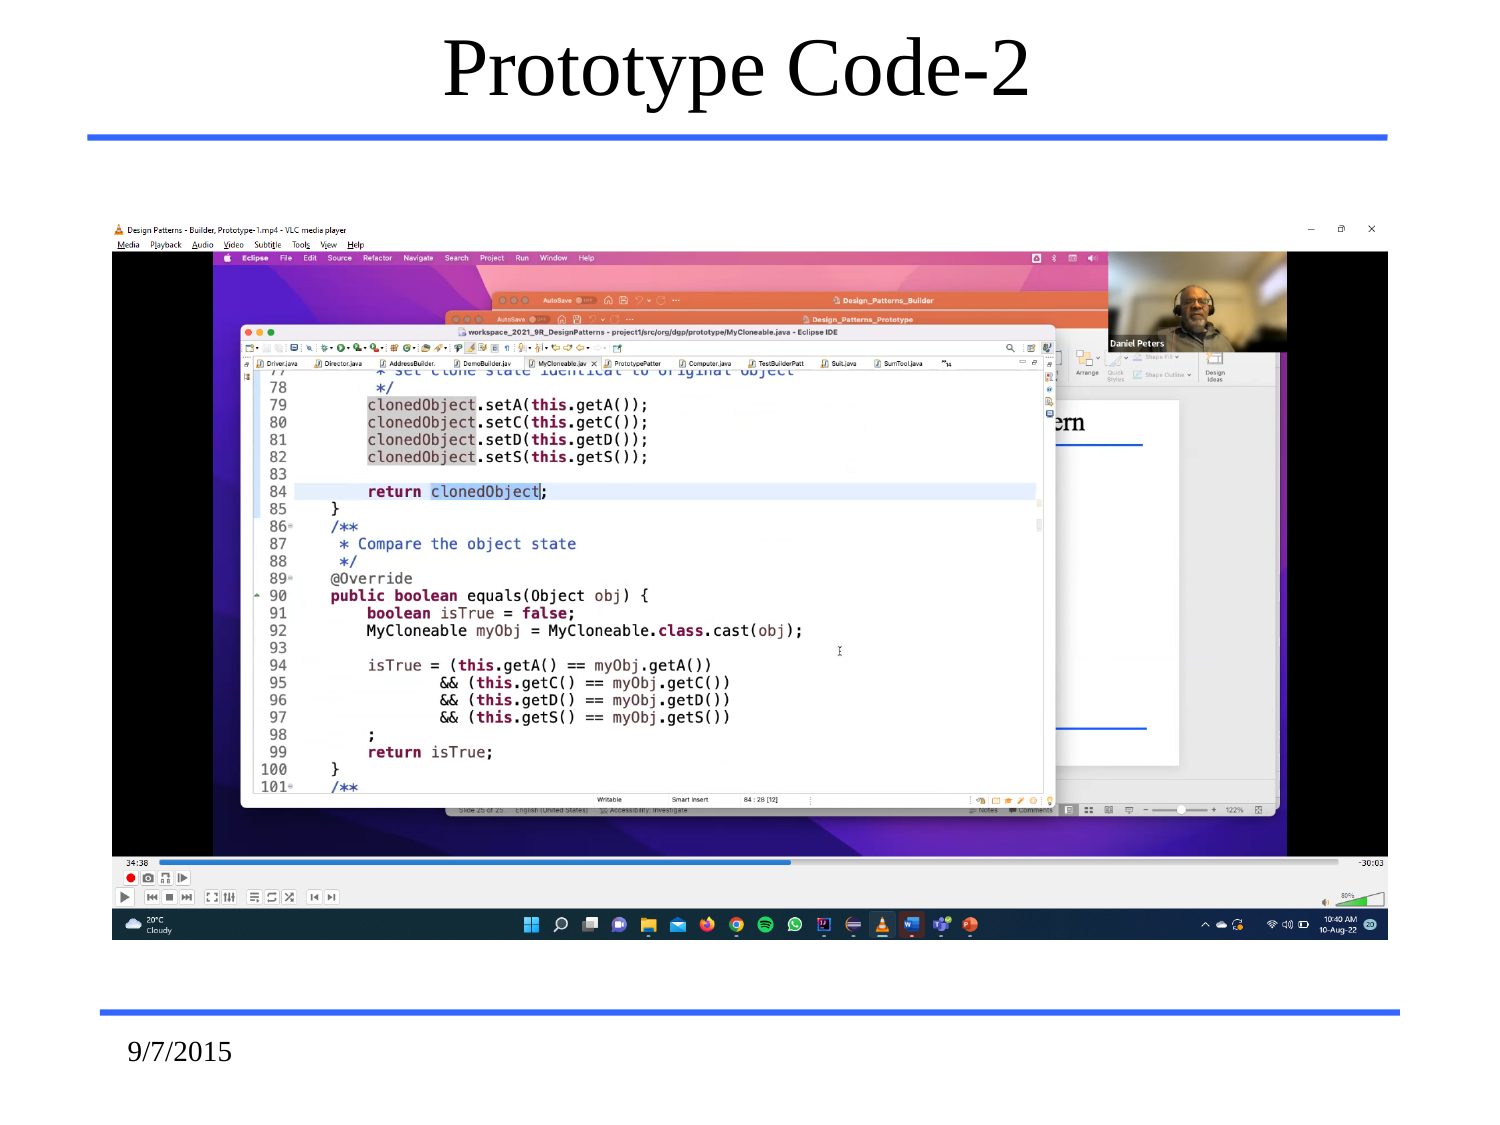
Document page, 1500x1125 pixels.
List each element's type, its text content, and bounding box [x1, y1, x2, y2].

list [112, 222, 1388, 940]
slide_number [112, 1025, 425, 1100]
title Prototype Code-2 [87, 0, 1388, 125]
